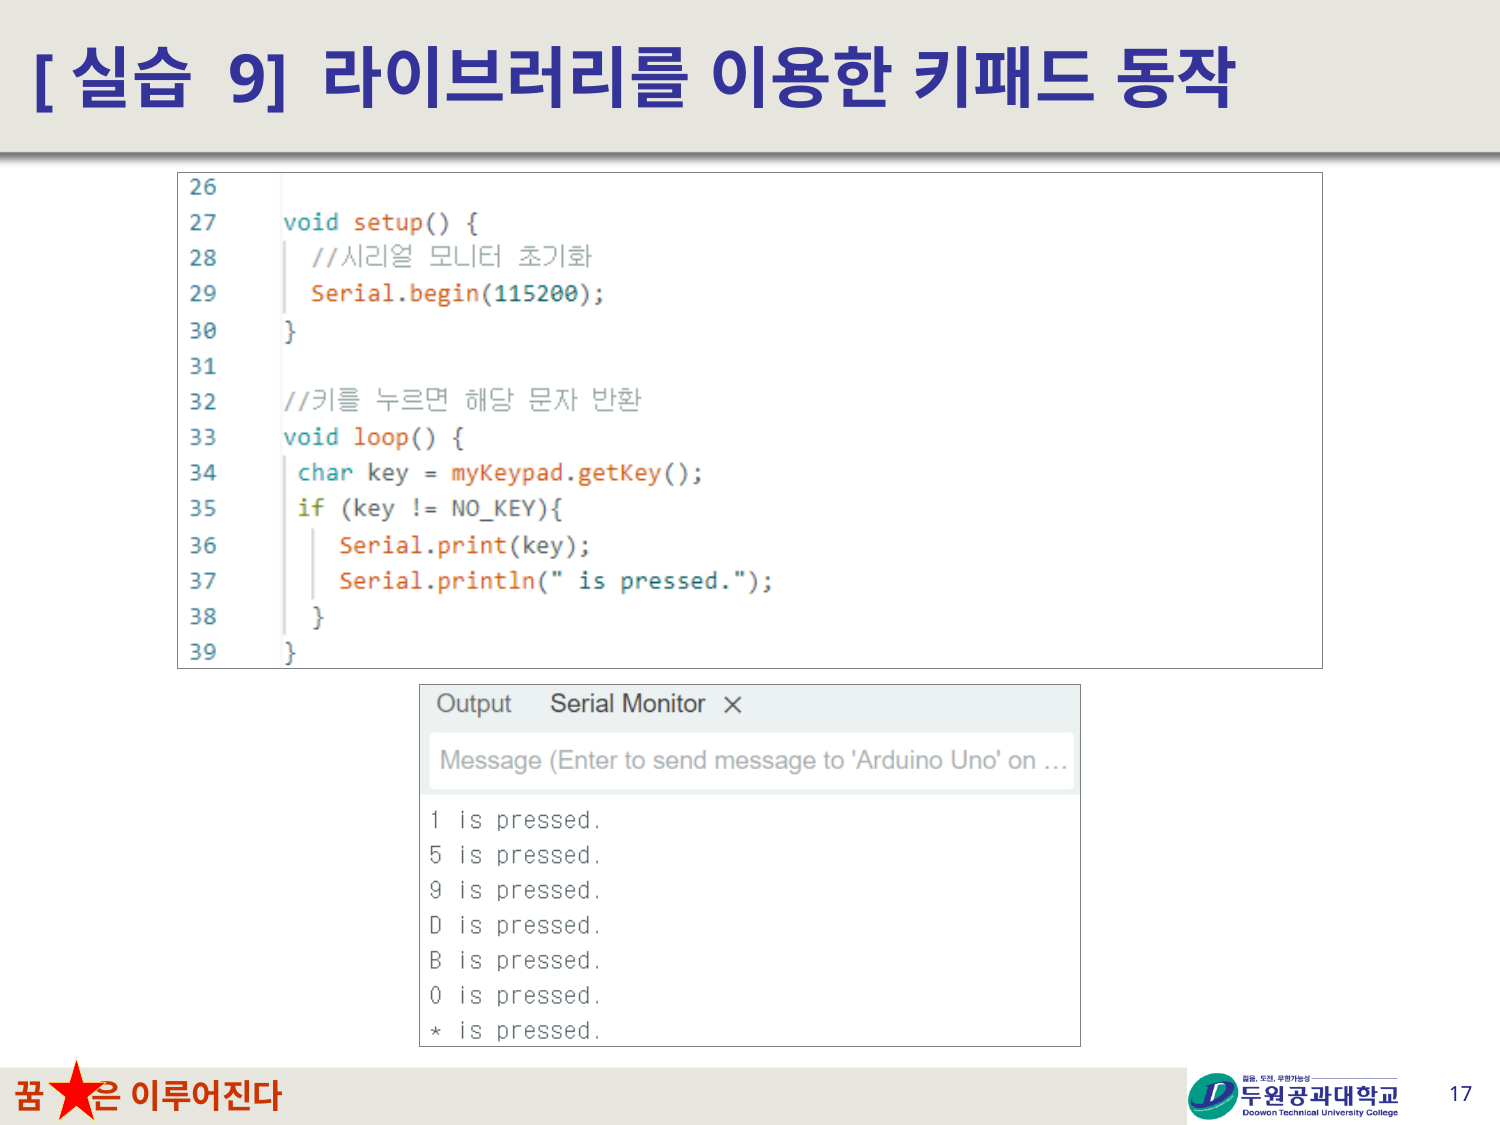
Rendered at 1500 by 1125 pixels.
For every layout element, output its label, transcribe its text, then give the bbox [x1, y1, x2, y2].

picture [0, 0, 1500, 670]
picture [418, 684, 1081, 1047]
slide_number 17 [1399, 1071, 1488, 1119]
picture [0, 1066, 1400, 1125]
title [실습 9] 라이브러리를 이용한 키패드 동작 [17, 8, 1483, 142]
picture [100, 1085, 113, 1090]
